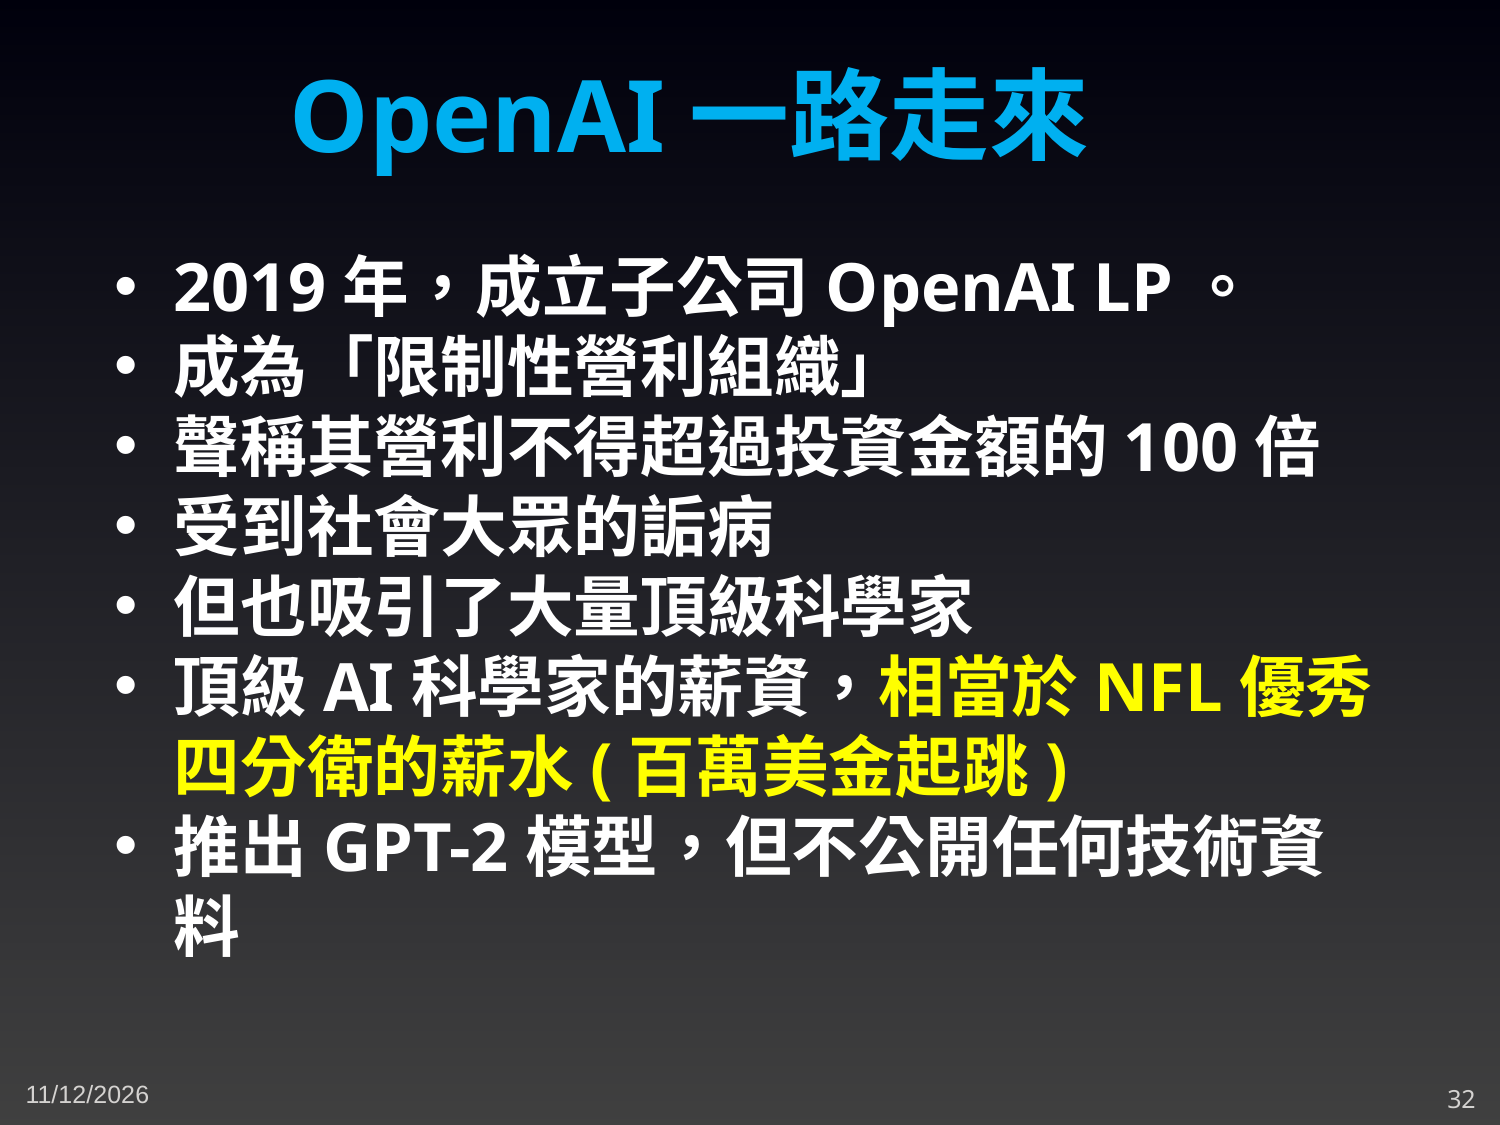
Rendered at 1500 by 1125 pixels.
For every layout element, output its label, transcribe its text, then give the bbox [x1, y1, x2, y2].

slide_number 32 [1340, 1075, 1491, 1117]
text_box OpenAI一路走來 [274, 24, 1313, 188]
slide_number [10, 1075, 411, 1117]
text_box 2019年，成立子公司OpenAI LP。 成為「限制性營利組織」 聲稱其營利不得超過投資金額的100倍 受到社會大眾的詬病 但也吸引了大量頂級科學家 頂級AI科學家的薪資，相當於NFL優秀四分衛的薪水(百萬美金起跳) 推出GPT-2模型，但不公開任何技術資料 [99, 237, 1400, 972]
